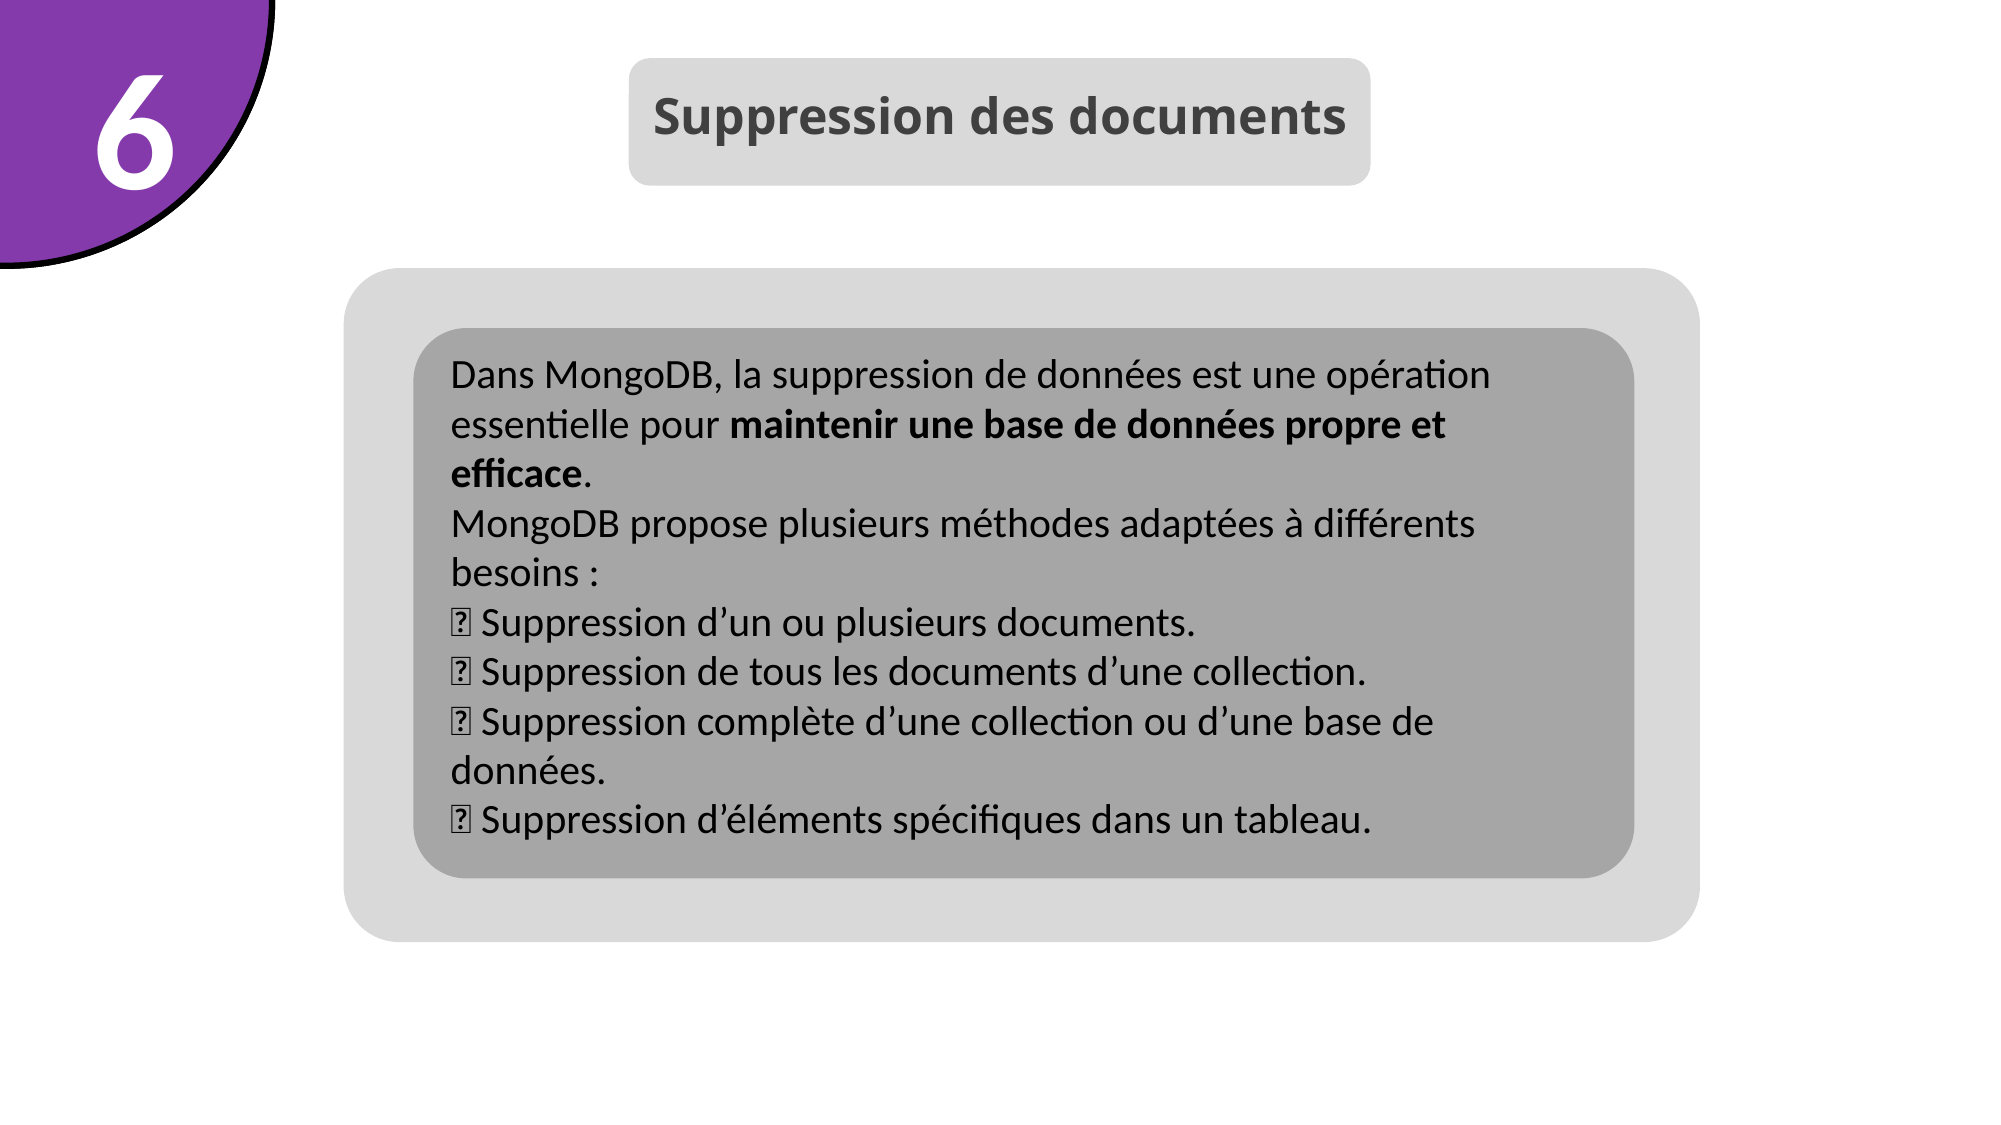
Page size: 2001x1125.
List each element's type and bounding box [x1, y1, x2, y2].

text_box [343, 268, 1700, 943]
text_box [0, 0, 286, 266]
text_box [628, 58, 1372, 186]
